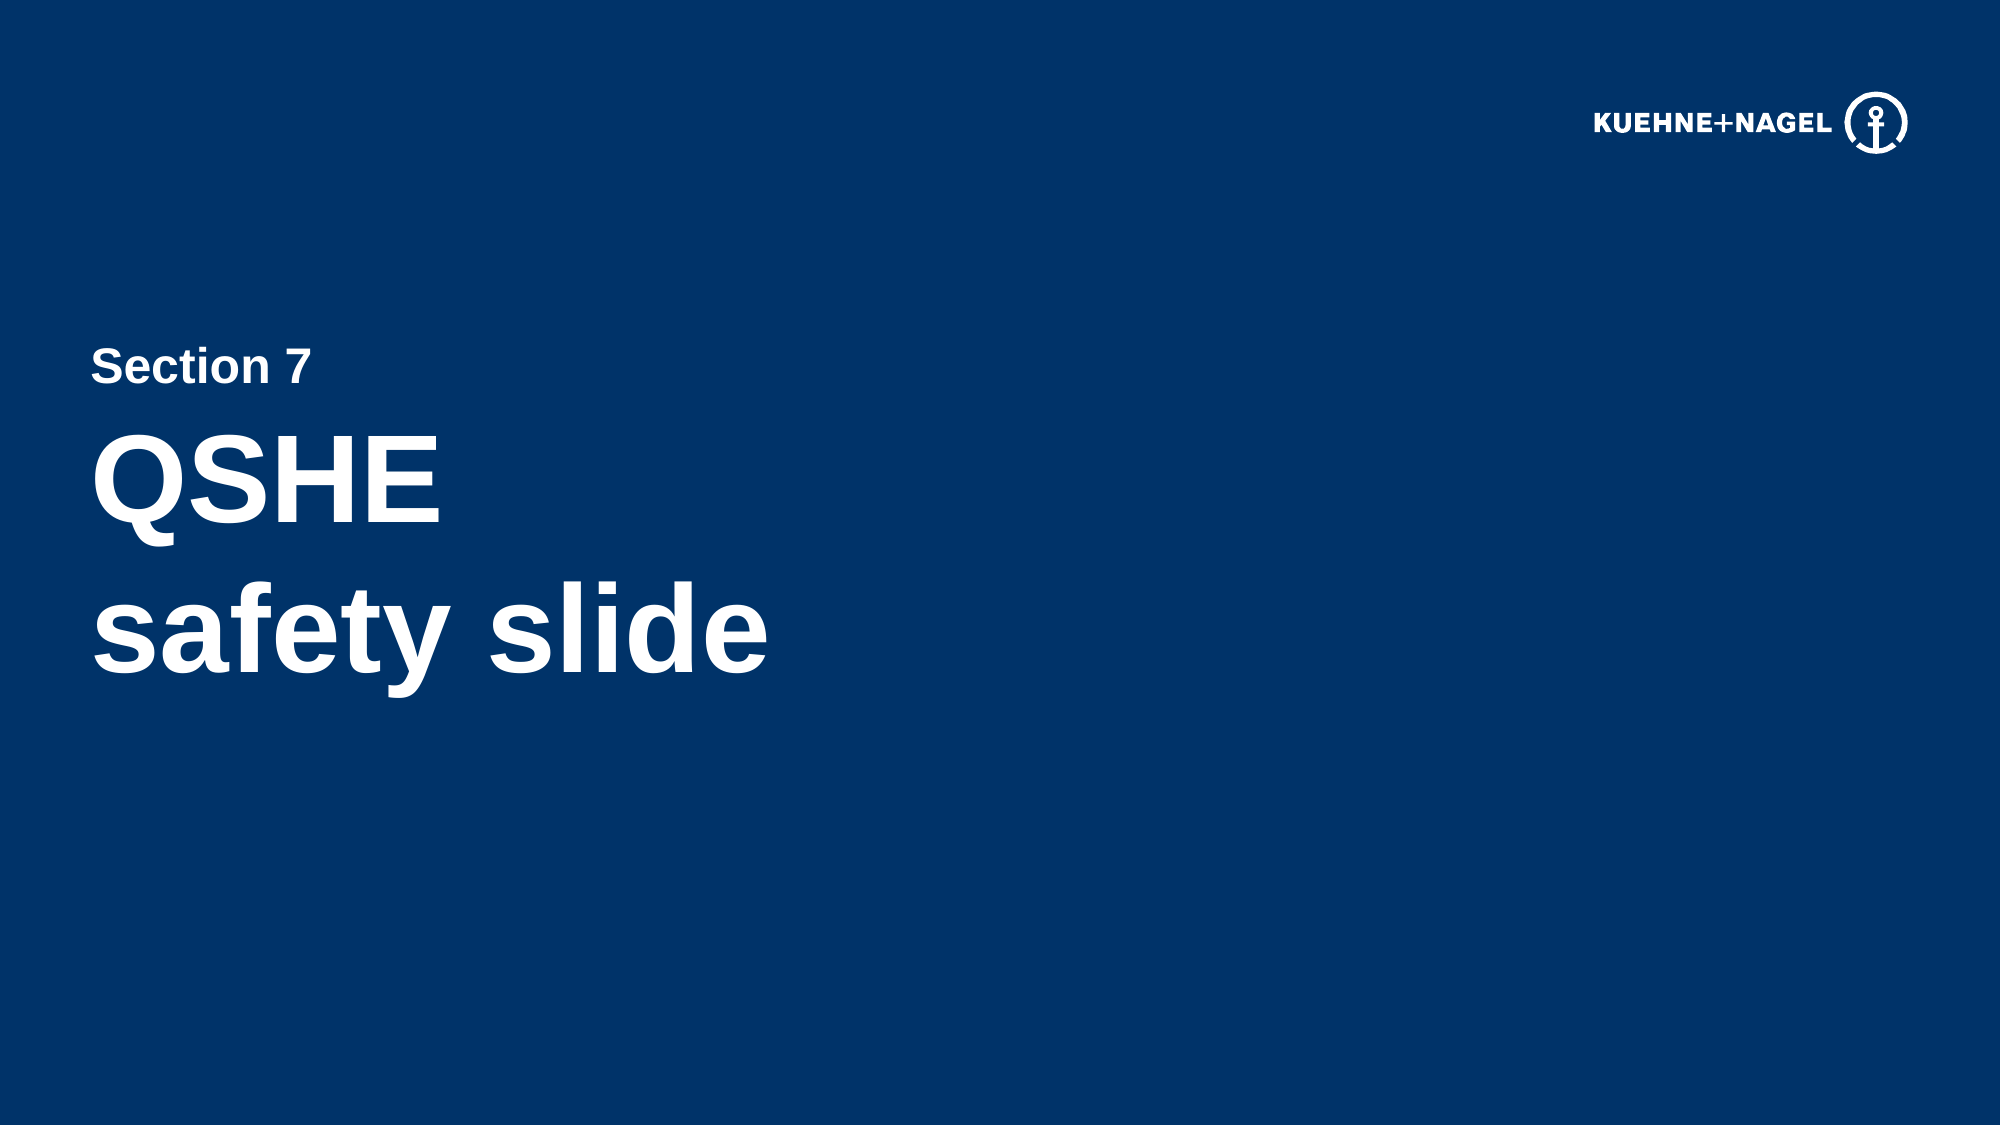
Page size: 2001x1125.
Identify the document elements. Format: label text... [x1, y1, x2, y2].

list Section 7 [90, 326, 1228, 391]
list QSHE safety slide [90, 391, 1228, 799]
